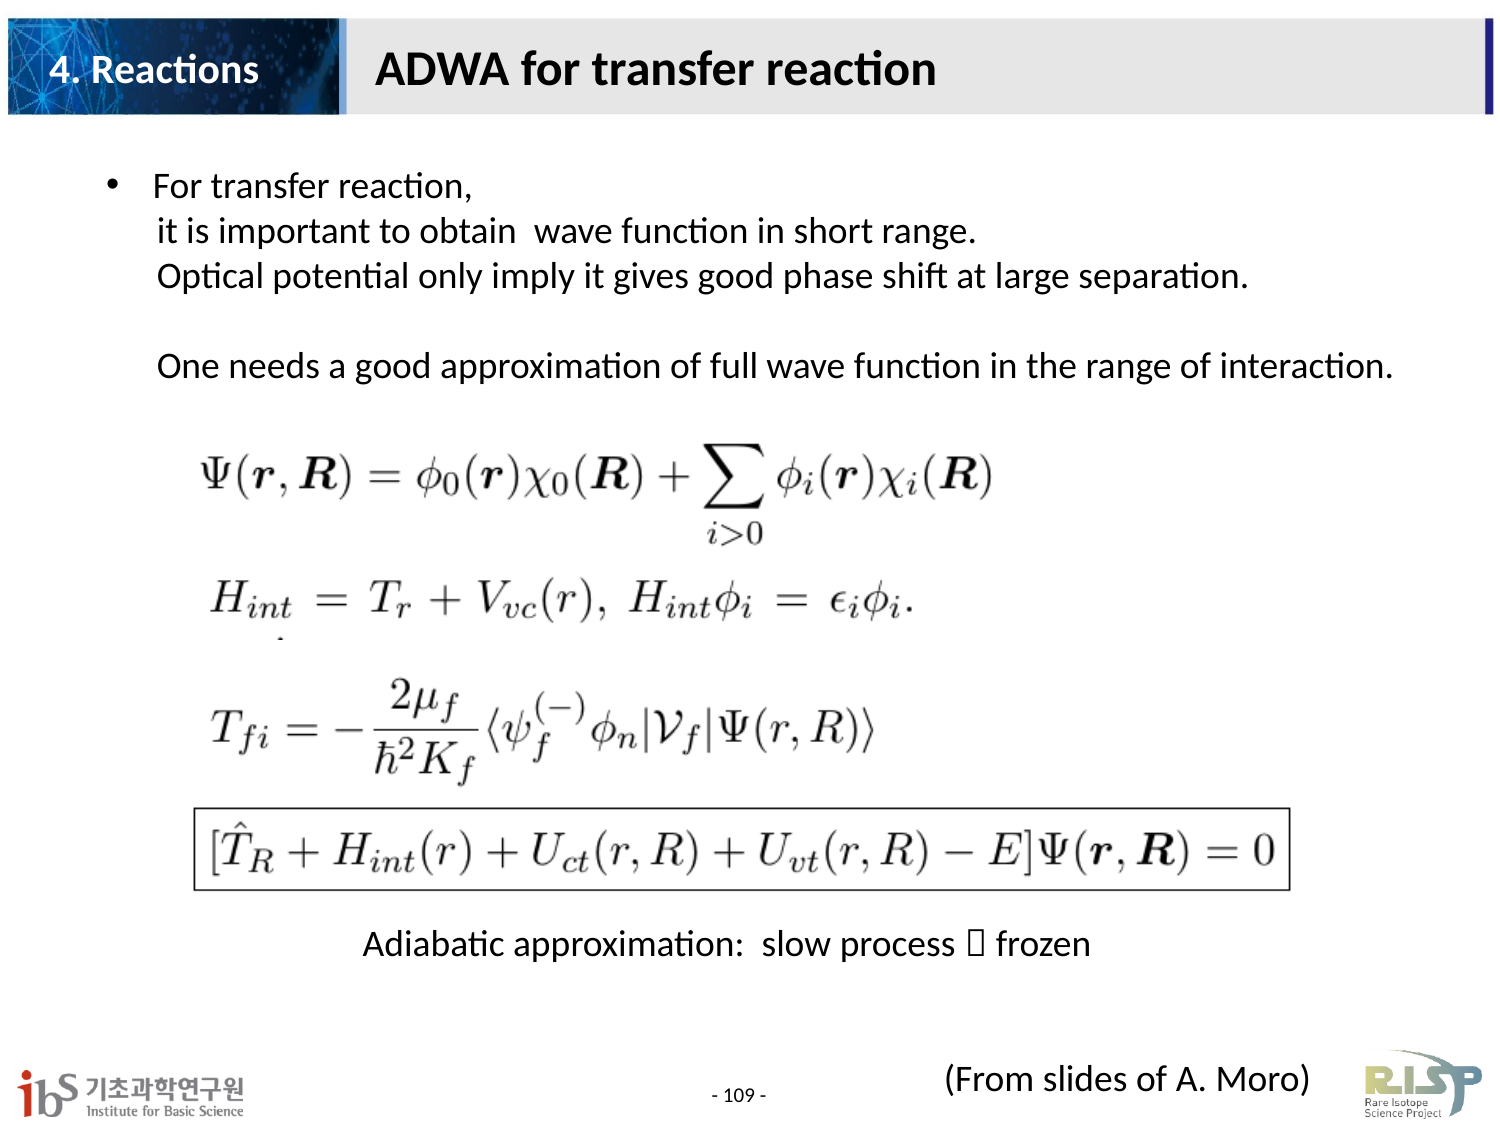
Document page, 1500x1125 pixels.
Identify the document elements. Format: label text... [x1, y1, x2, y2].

picture [172, 660, 1311, 910]
text_box Adiabatic approximation: slow process  frozen [348, 911, 1115, 972]
picture [2, 10, 1500, 130]
picture [17, 1070, 243, 1117]
picture [1364, 1049, 1482, 1119]
text_box (From slides of A. Moro) [929, 1046, 1327, 1107]
picture [182, 422, 1011, 641]
text_box For transfer reaction, it is important to obtain wave function in short range. Optical potential only imply it gives good phase shift at large separation. One needs a good approximation of full wave function in the range of interaction. [91, 153, 1412, 484]
